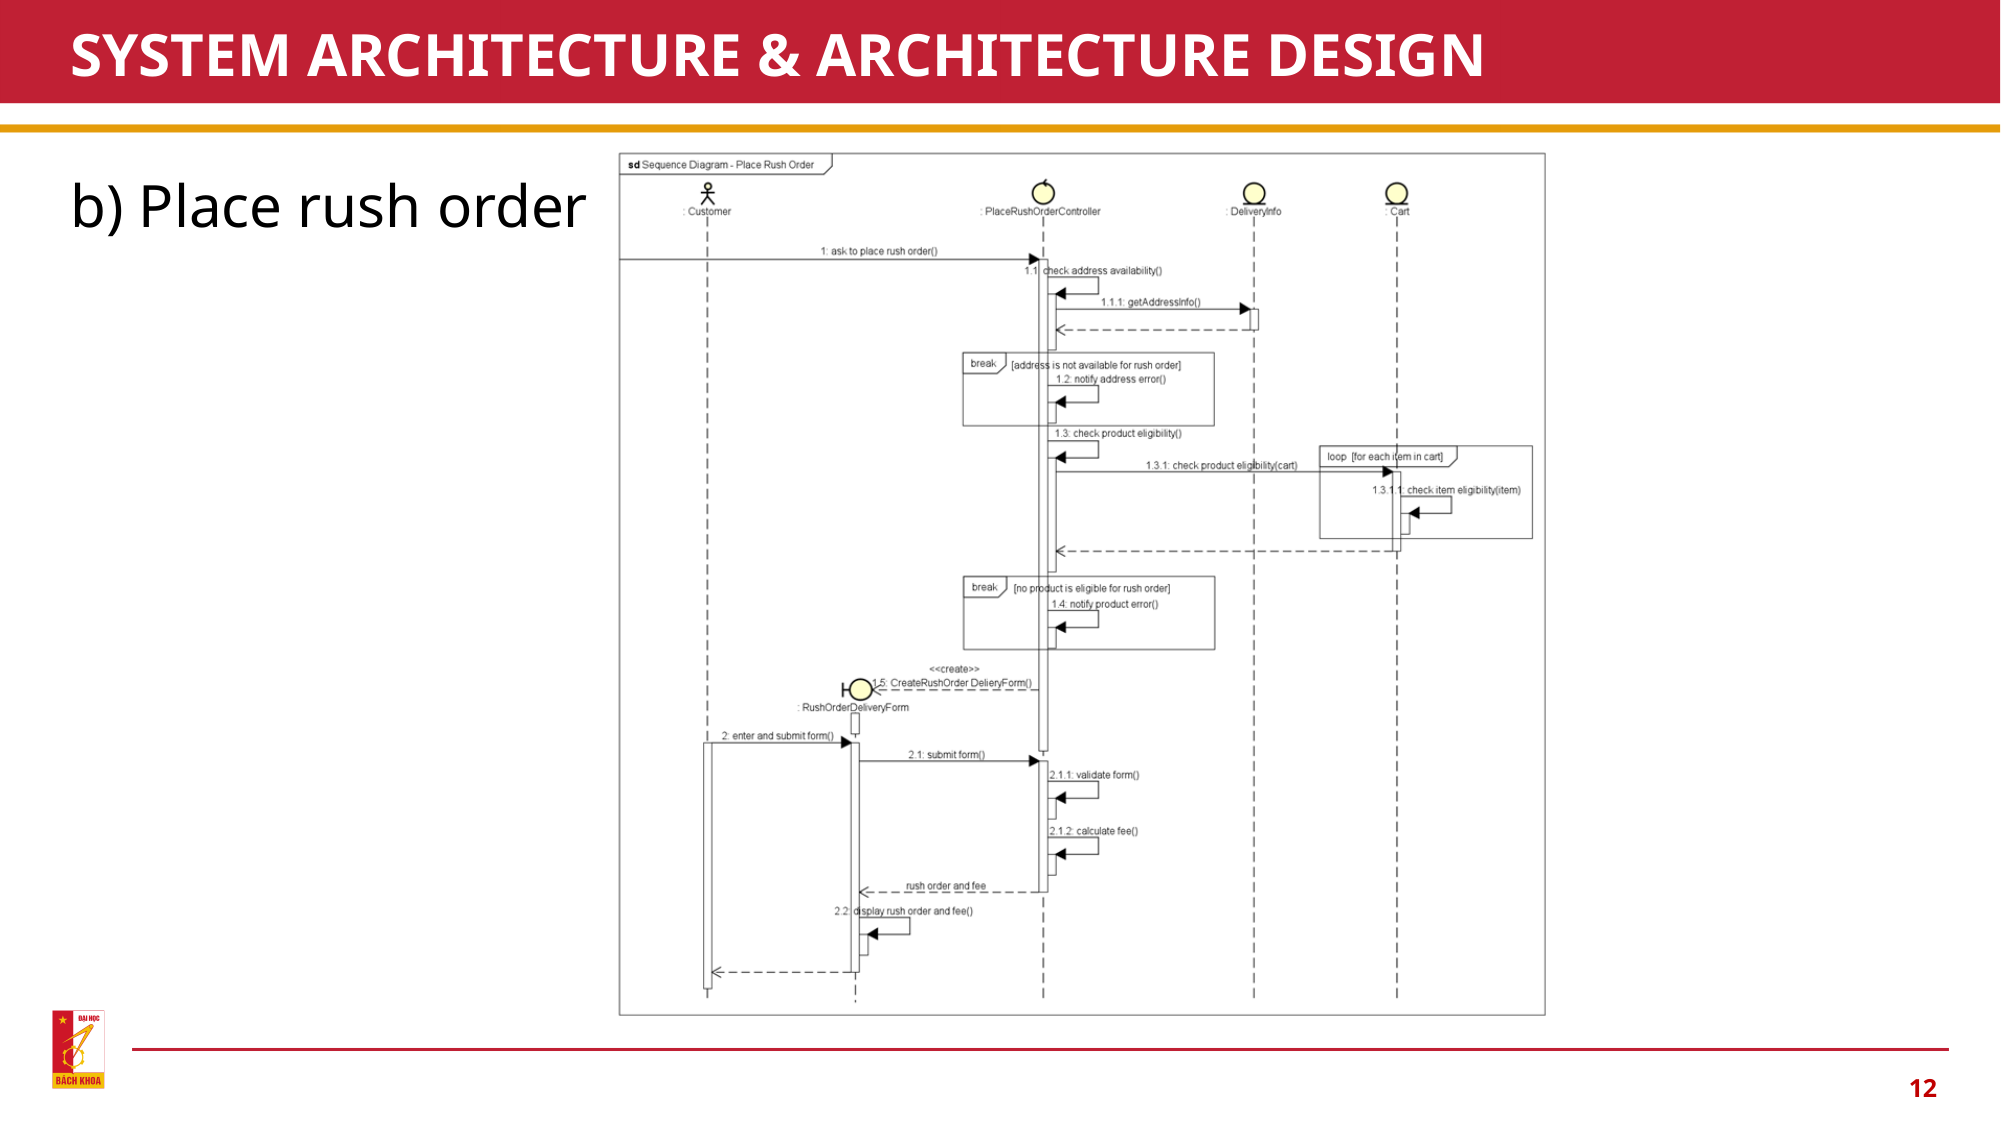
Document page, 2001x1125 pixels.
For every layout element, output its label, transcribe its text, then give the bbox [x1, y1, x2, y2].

title SYSTEM ARCHITECTURE & ARCHITECTURE DESIGN [55, 18, 1945, 90]
slide_number 12 [1502, 1065, 1953, 1125]
list b) Place rush order [55, 169, 1997, 1059]
picture [0, 0, 2001, 1125]
